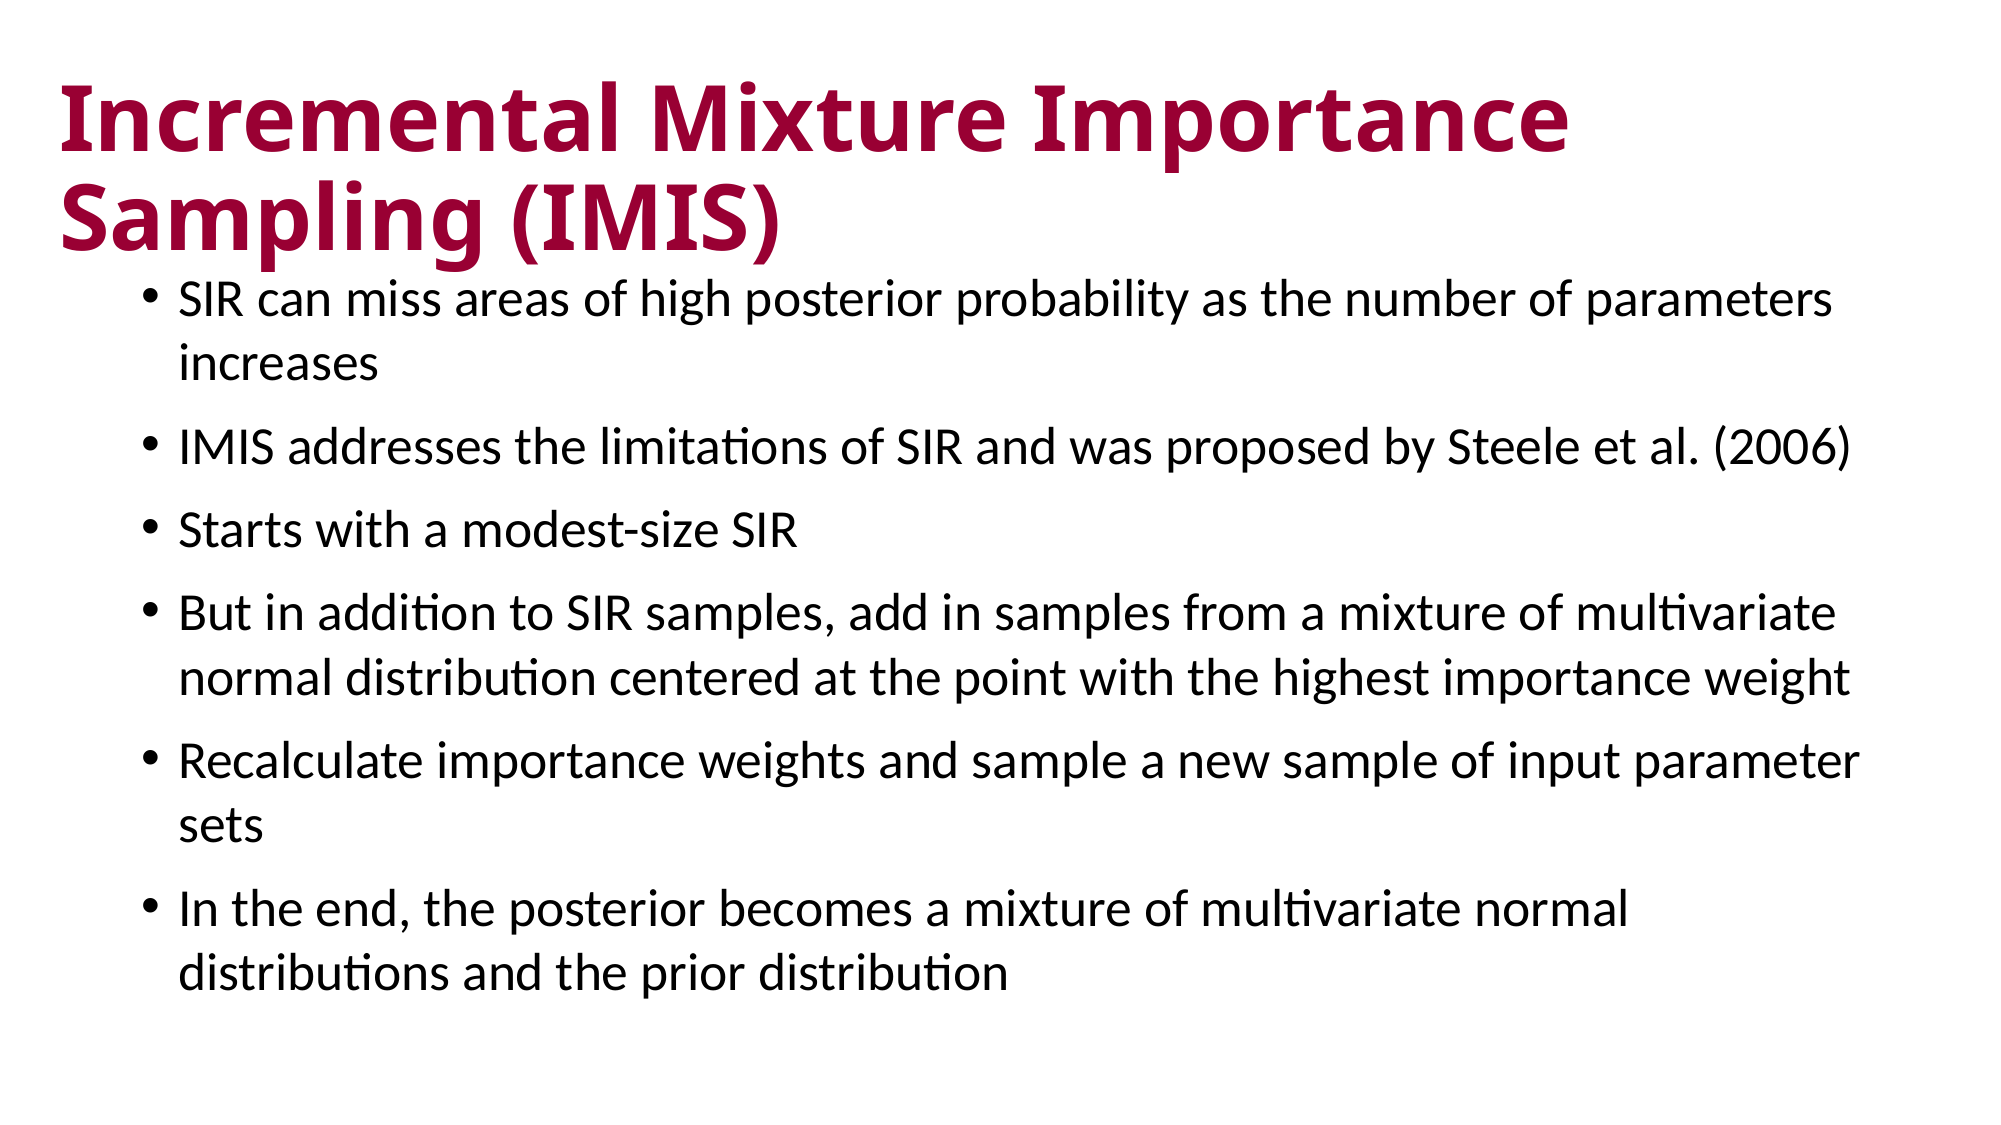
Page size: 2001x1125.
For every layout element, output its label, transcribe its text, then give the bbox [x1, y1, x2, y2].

list SIR can miss areas of high posterior probability as the number of parameters increases IMIS addresses the limitations of SIR and was proposed by Steele et al. (2006) Starts with a modest-size SIR But in addition to SIR samples, add in samples from a mixture of multivariate normal distribution centered at the point with the highest importance weight Recalculate importance weights and sample a new sample of input parameter sets In the end, the posterior becomes a mixture of multivariate normal distributions and the prior distribution [125, 284, 1897, 1125]
title Incremental Mixture Importance Sampling (IMIS) [44, 58, 1956, 284]
